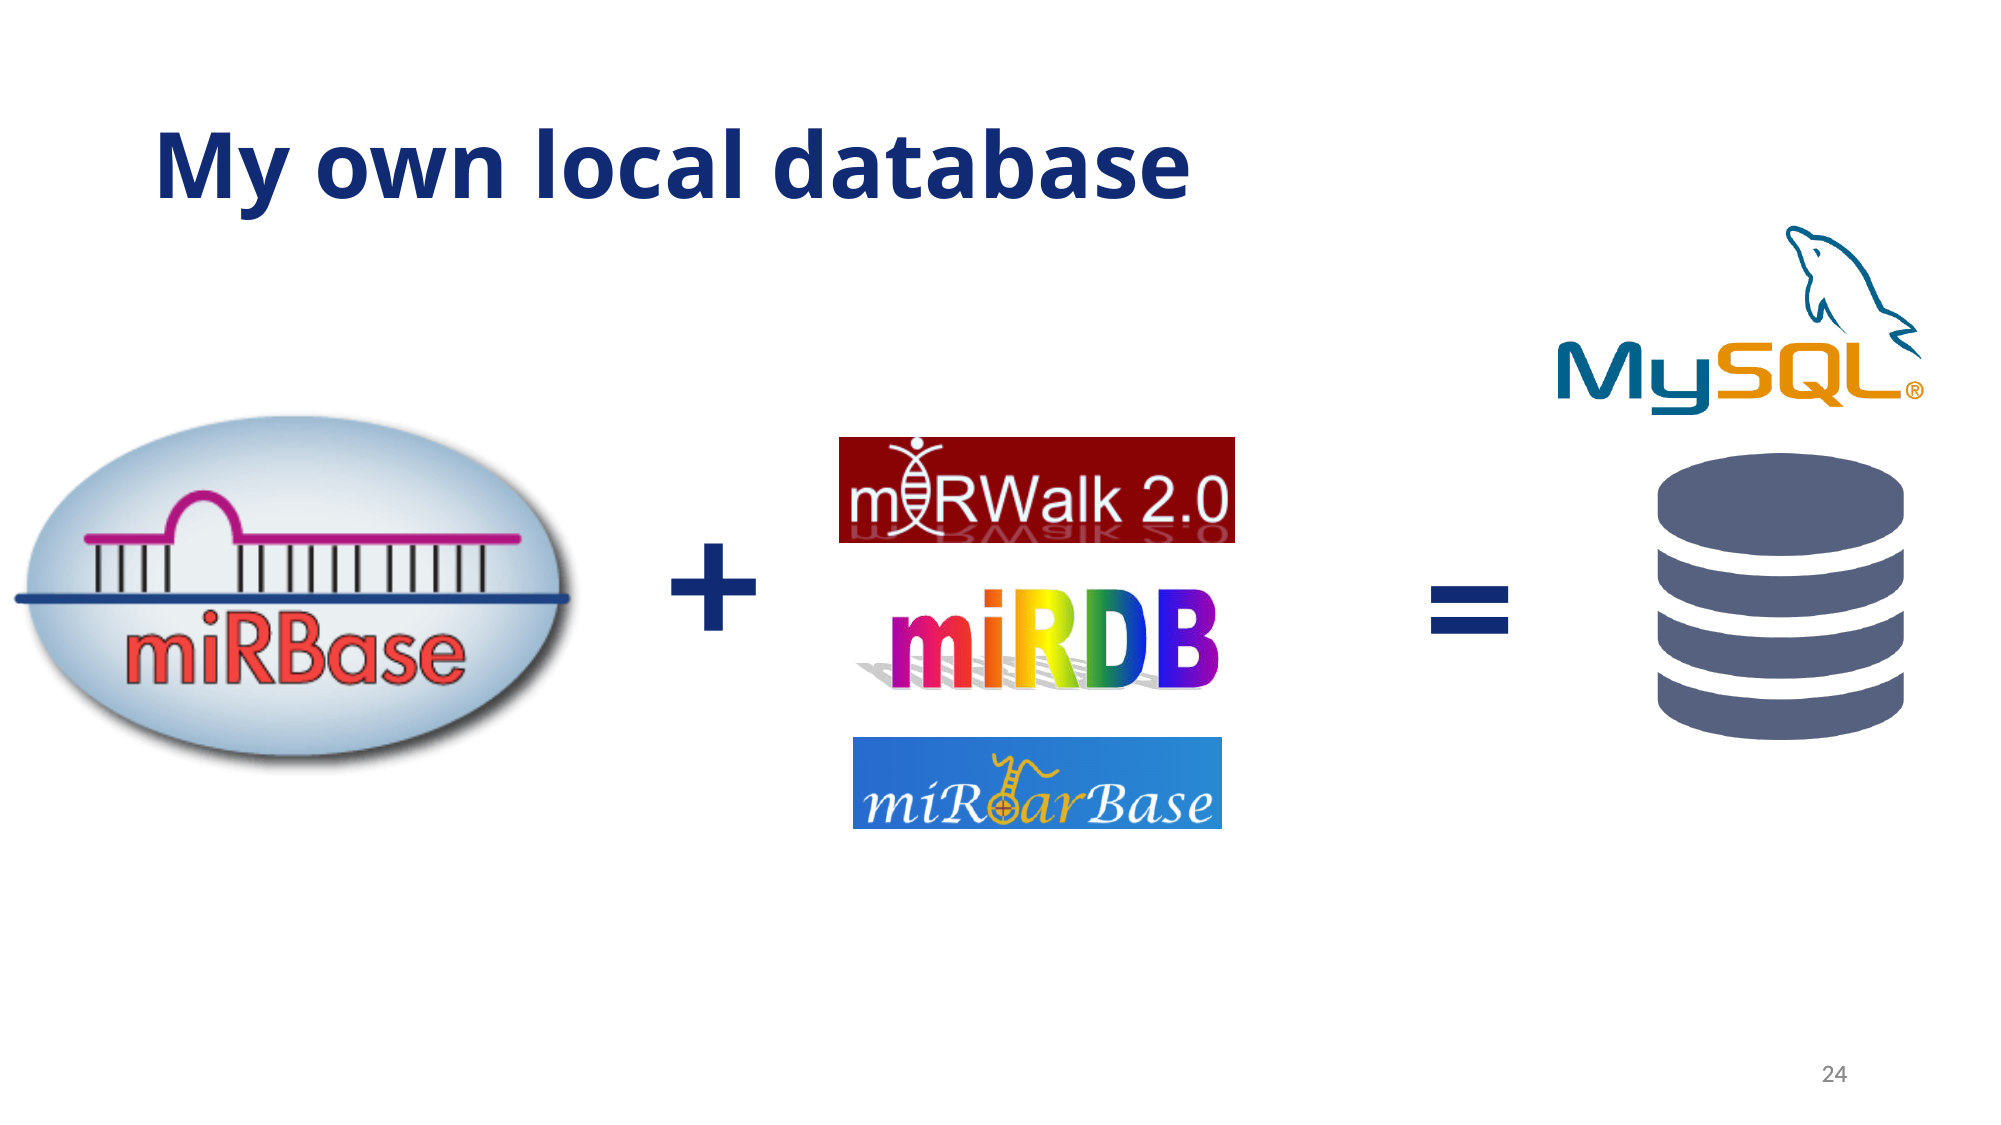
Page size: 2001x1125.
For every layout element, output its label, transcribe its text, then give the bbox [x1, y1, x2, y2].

text_box = [1409, 477, 1531, 713]
picture [0, 362, 589, 831]
picture [1557, 225, 1924, 415]
text_box + [653, 454, 775, 690]
picture [855, 588, 1219, 690]
picture [1637, 452, 1924, 740]
picture [853, 737, 1222, 829]
picture [839, 437, 1235, 543]
title My own local database [137, 59, 1863, 278]
text_box 24 [1412, 1042, 1863, 1103]
